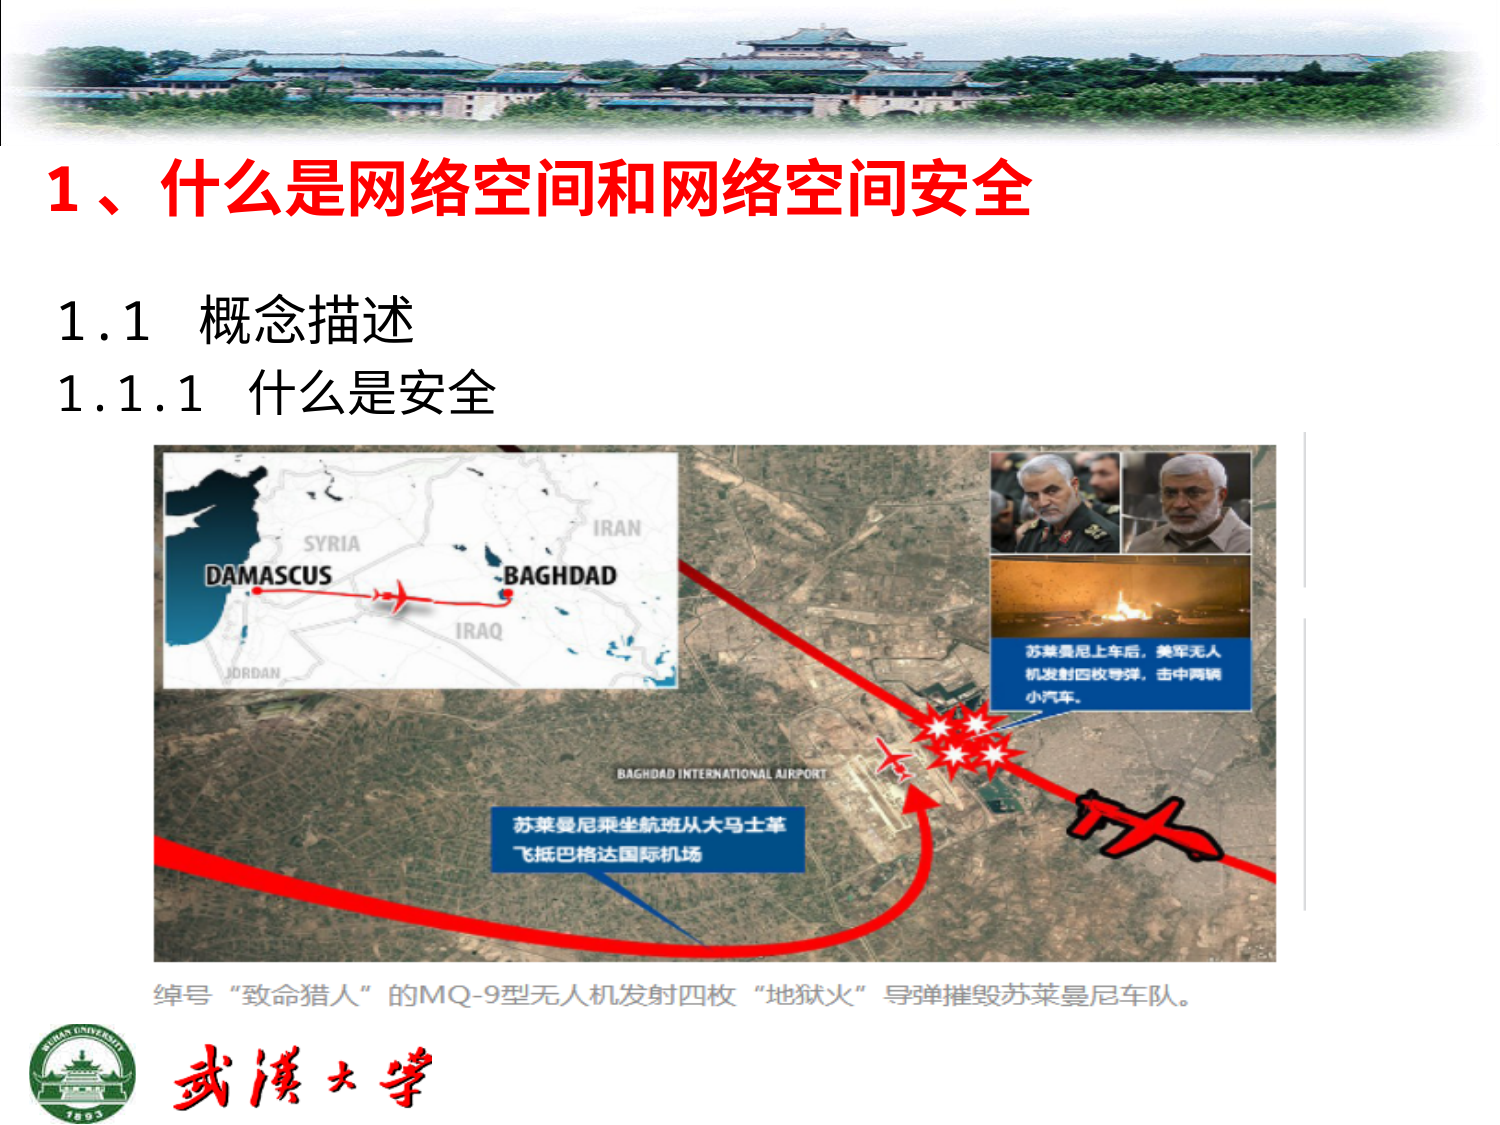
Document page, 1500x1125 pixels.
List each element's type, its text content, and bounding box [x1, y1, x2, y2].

picture [171, 1034, 432, 1125]
picture [147, 432, 1306, 1024]
picture [0, 0, 1500, 146]
list 1.1 概念描述 1.1.1 什么是安全 [40, 278, 621, 469]
title 1、什么是网络空间和网络空间安全 [29, 118, 1235, 256]
